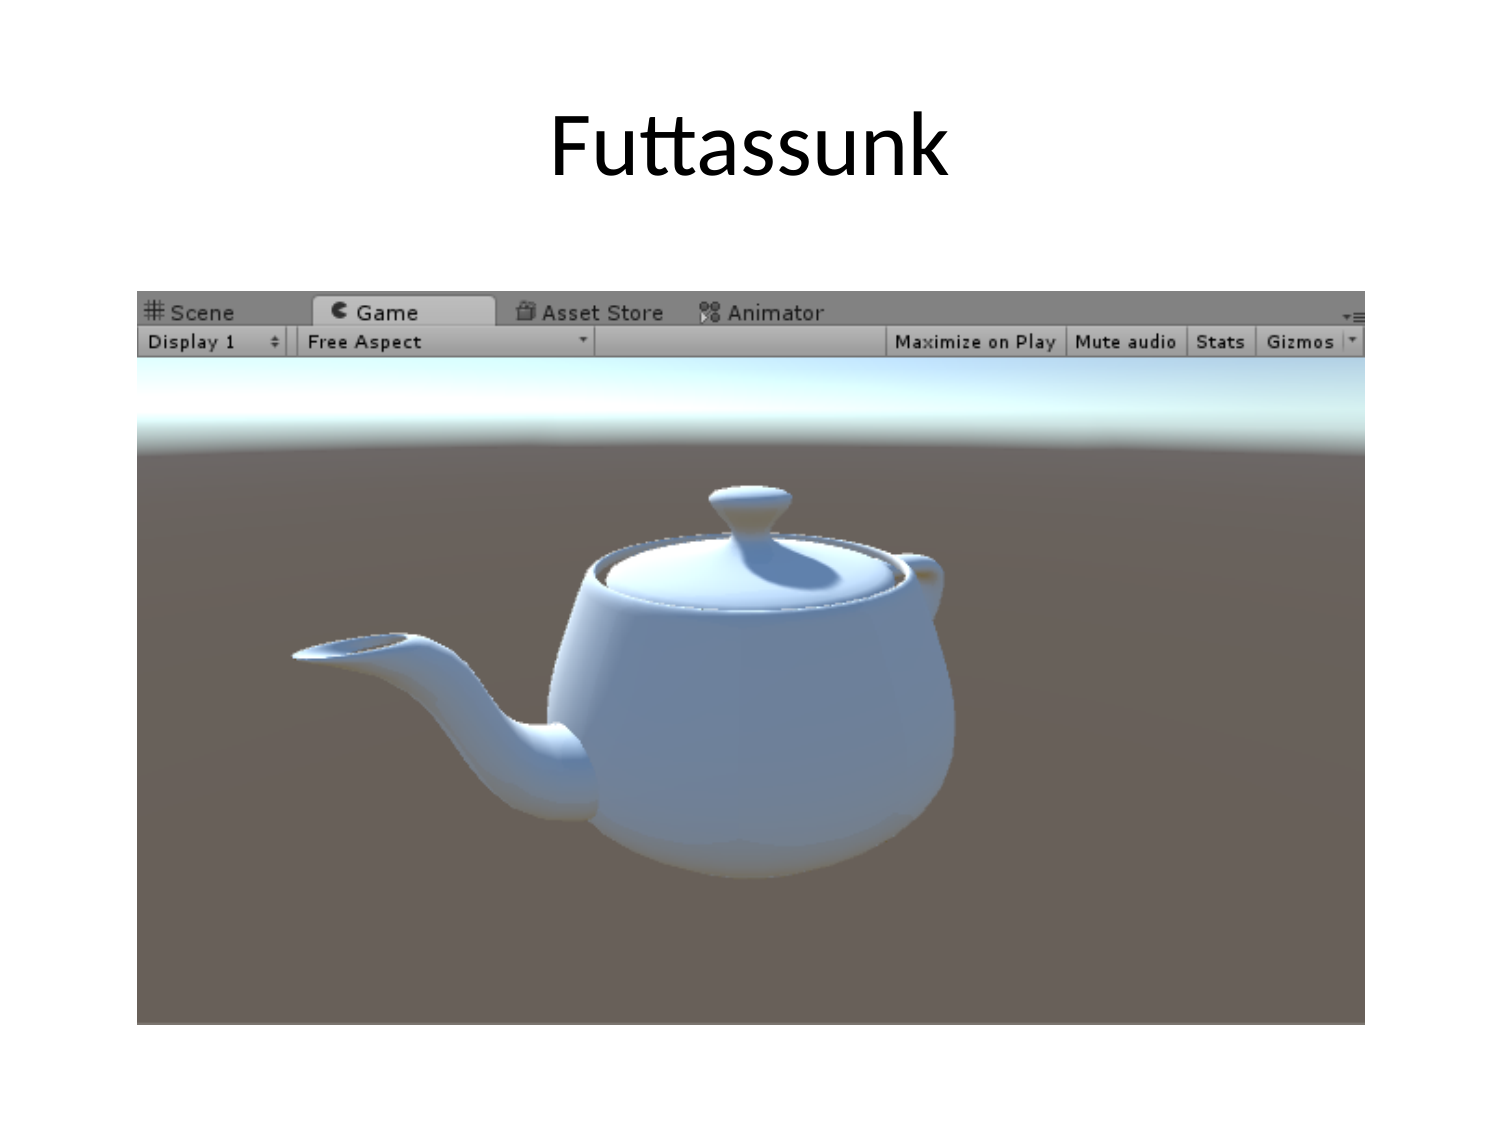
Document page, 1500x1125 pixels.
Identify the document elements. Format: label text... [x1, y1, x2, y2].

title Futtassunk [75, 45, 1425, 233]
picture [137, 291, 1365, 1026]
